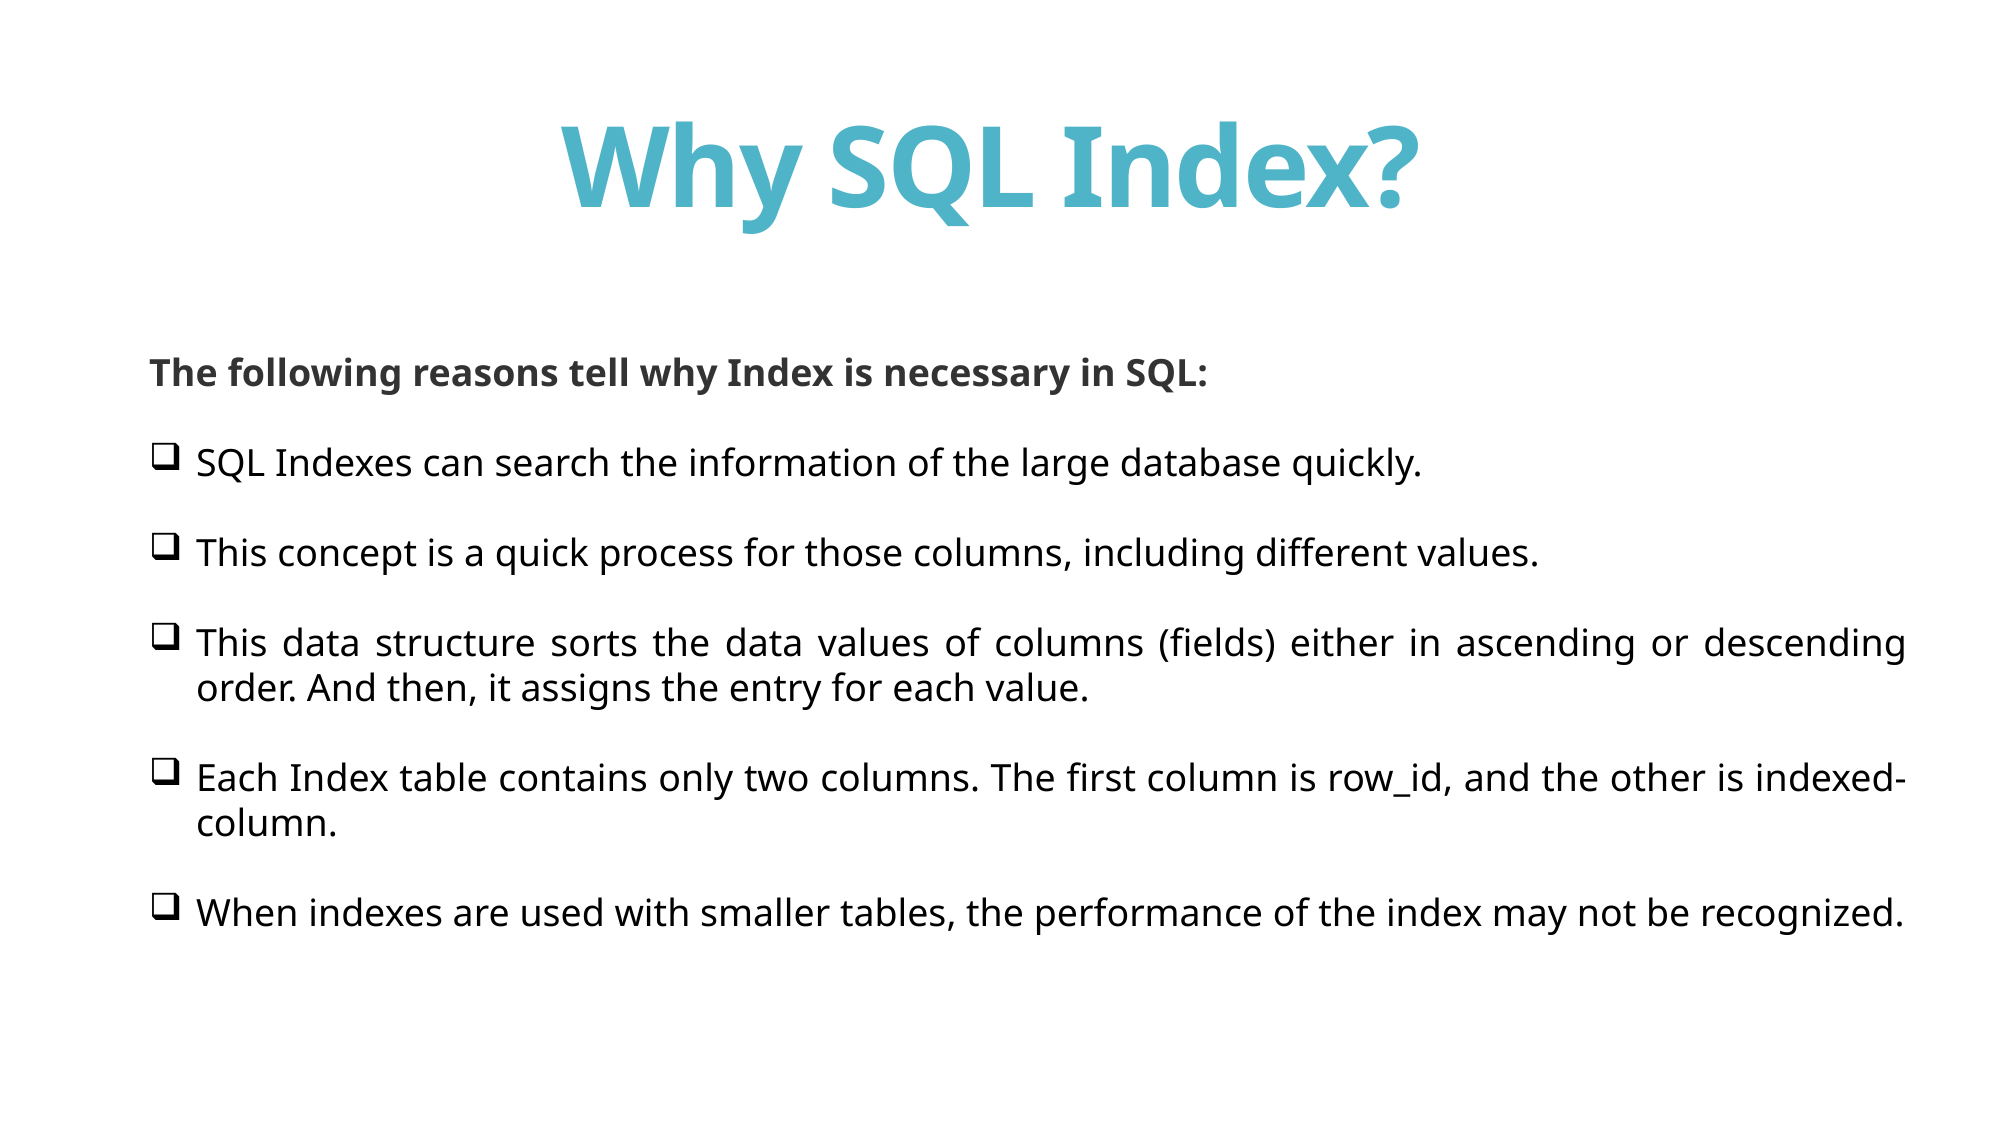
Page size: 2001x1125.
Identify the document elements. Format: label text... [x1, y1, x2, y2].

title Why SQL Index? [107, 81, 1875, 265]
text_box The following reasons tell why Index is necessary in SQL: SQL Indexes can search the information of the large database quickly. This concept is a quick process for those columns, including different values. This data structure sorts the data values of columns (fields) either in ascending or descending order. And then, it assigns the entry for each value. Each Index table contains only two columns. The first column is row_id, and the other is indexed-column. When indexes are used with smaller tables, the performance of the index may not be recognized. [134, 341, 1924, 942]
